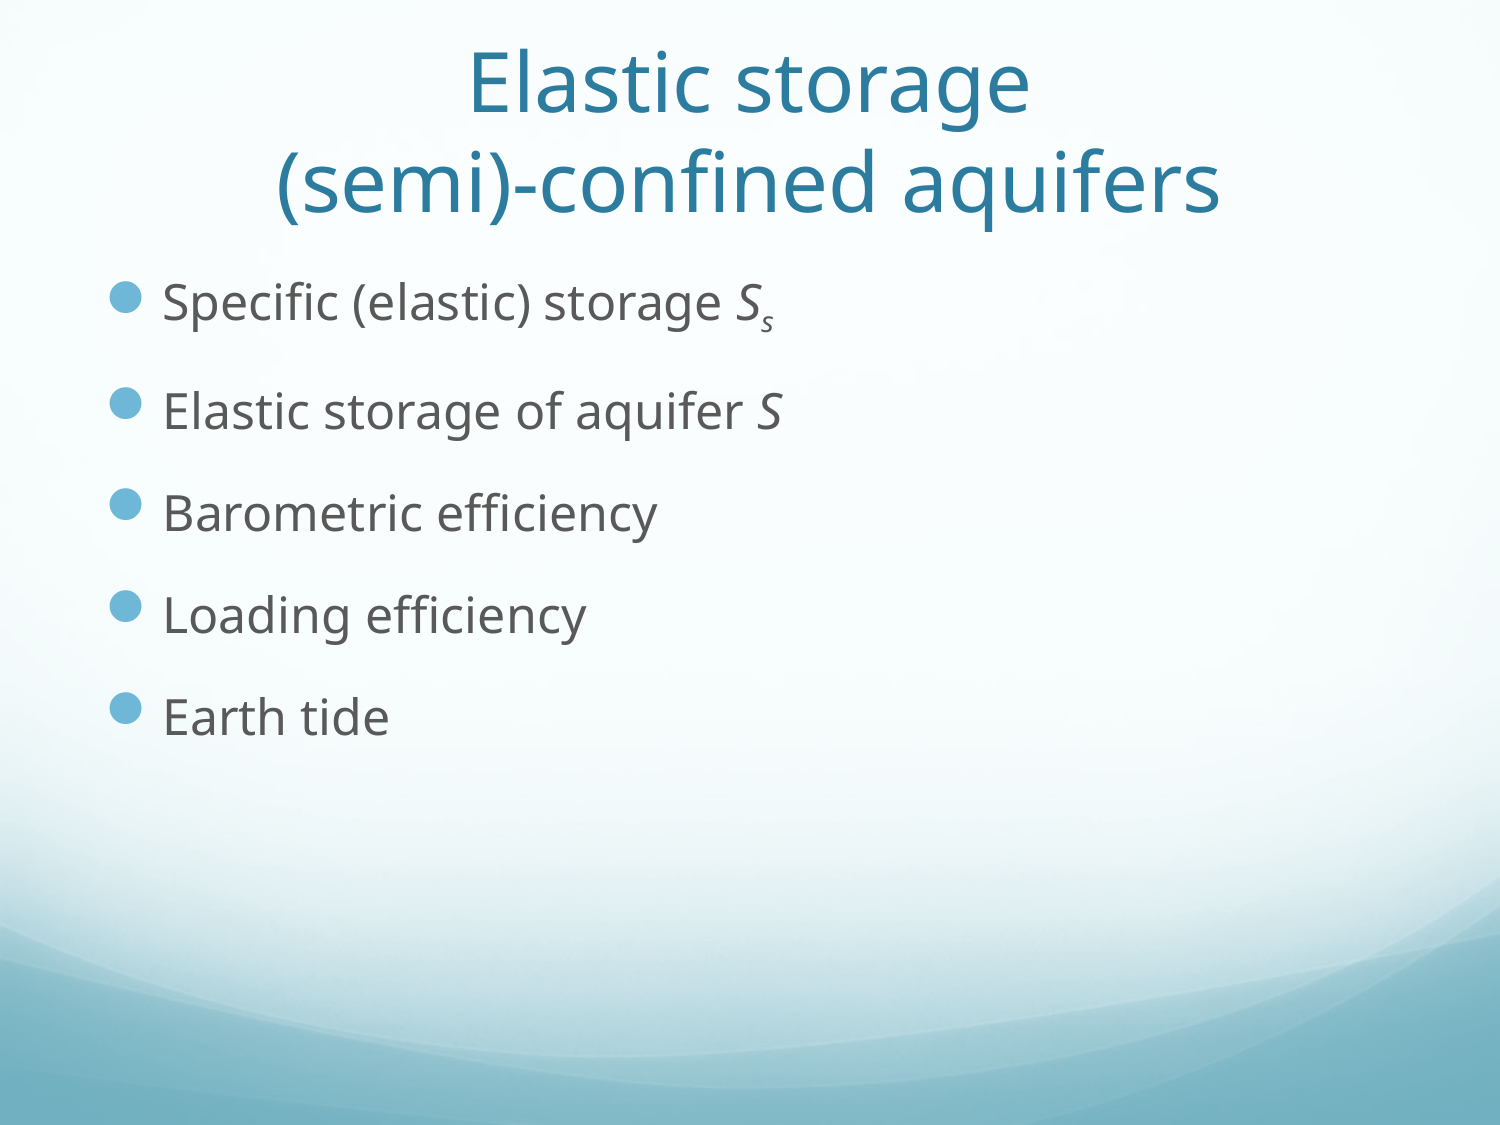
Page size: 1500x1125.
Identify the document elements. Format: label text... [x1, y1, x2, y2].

list Specific (elastic) storage Ss Elastic storage of aquifer S Barometric efficiency Loading efficiency Earth tide [90, 262, 1410, 975]
title Elastic storage (semi)-confined aquifers [90, 17, 1410, 237]
